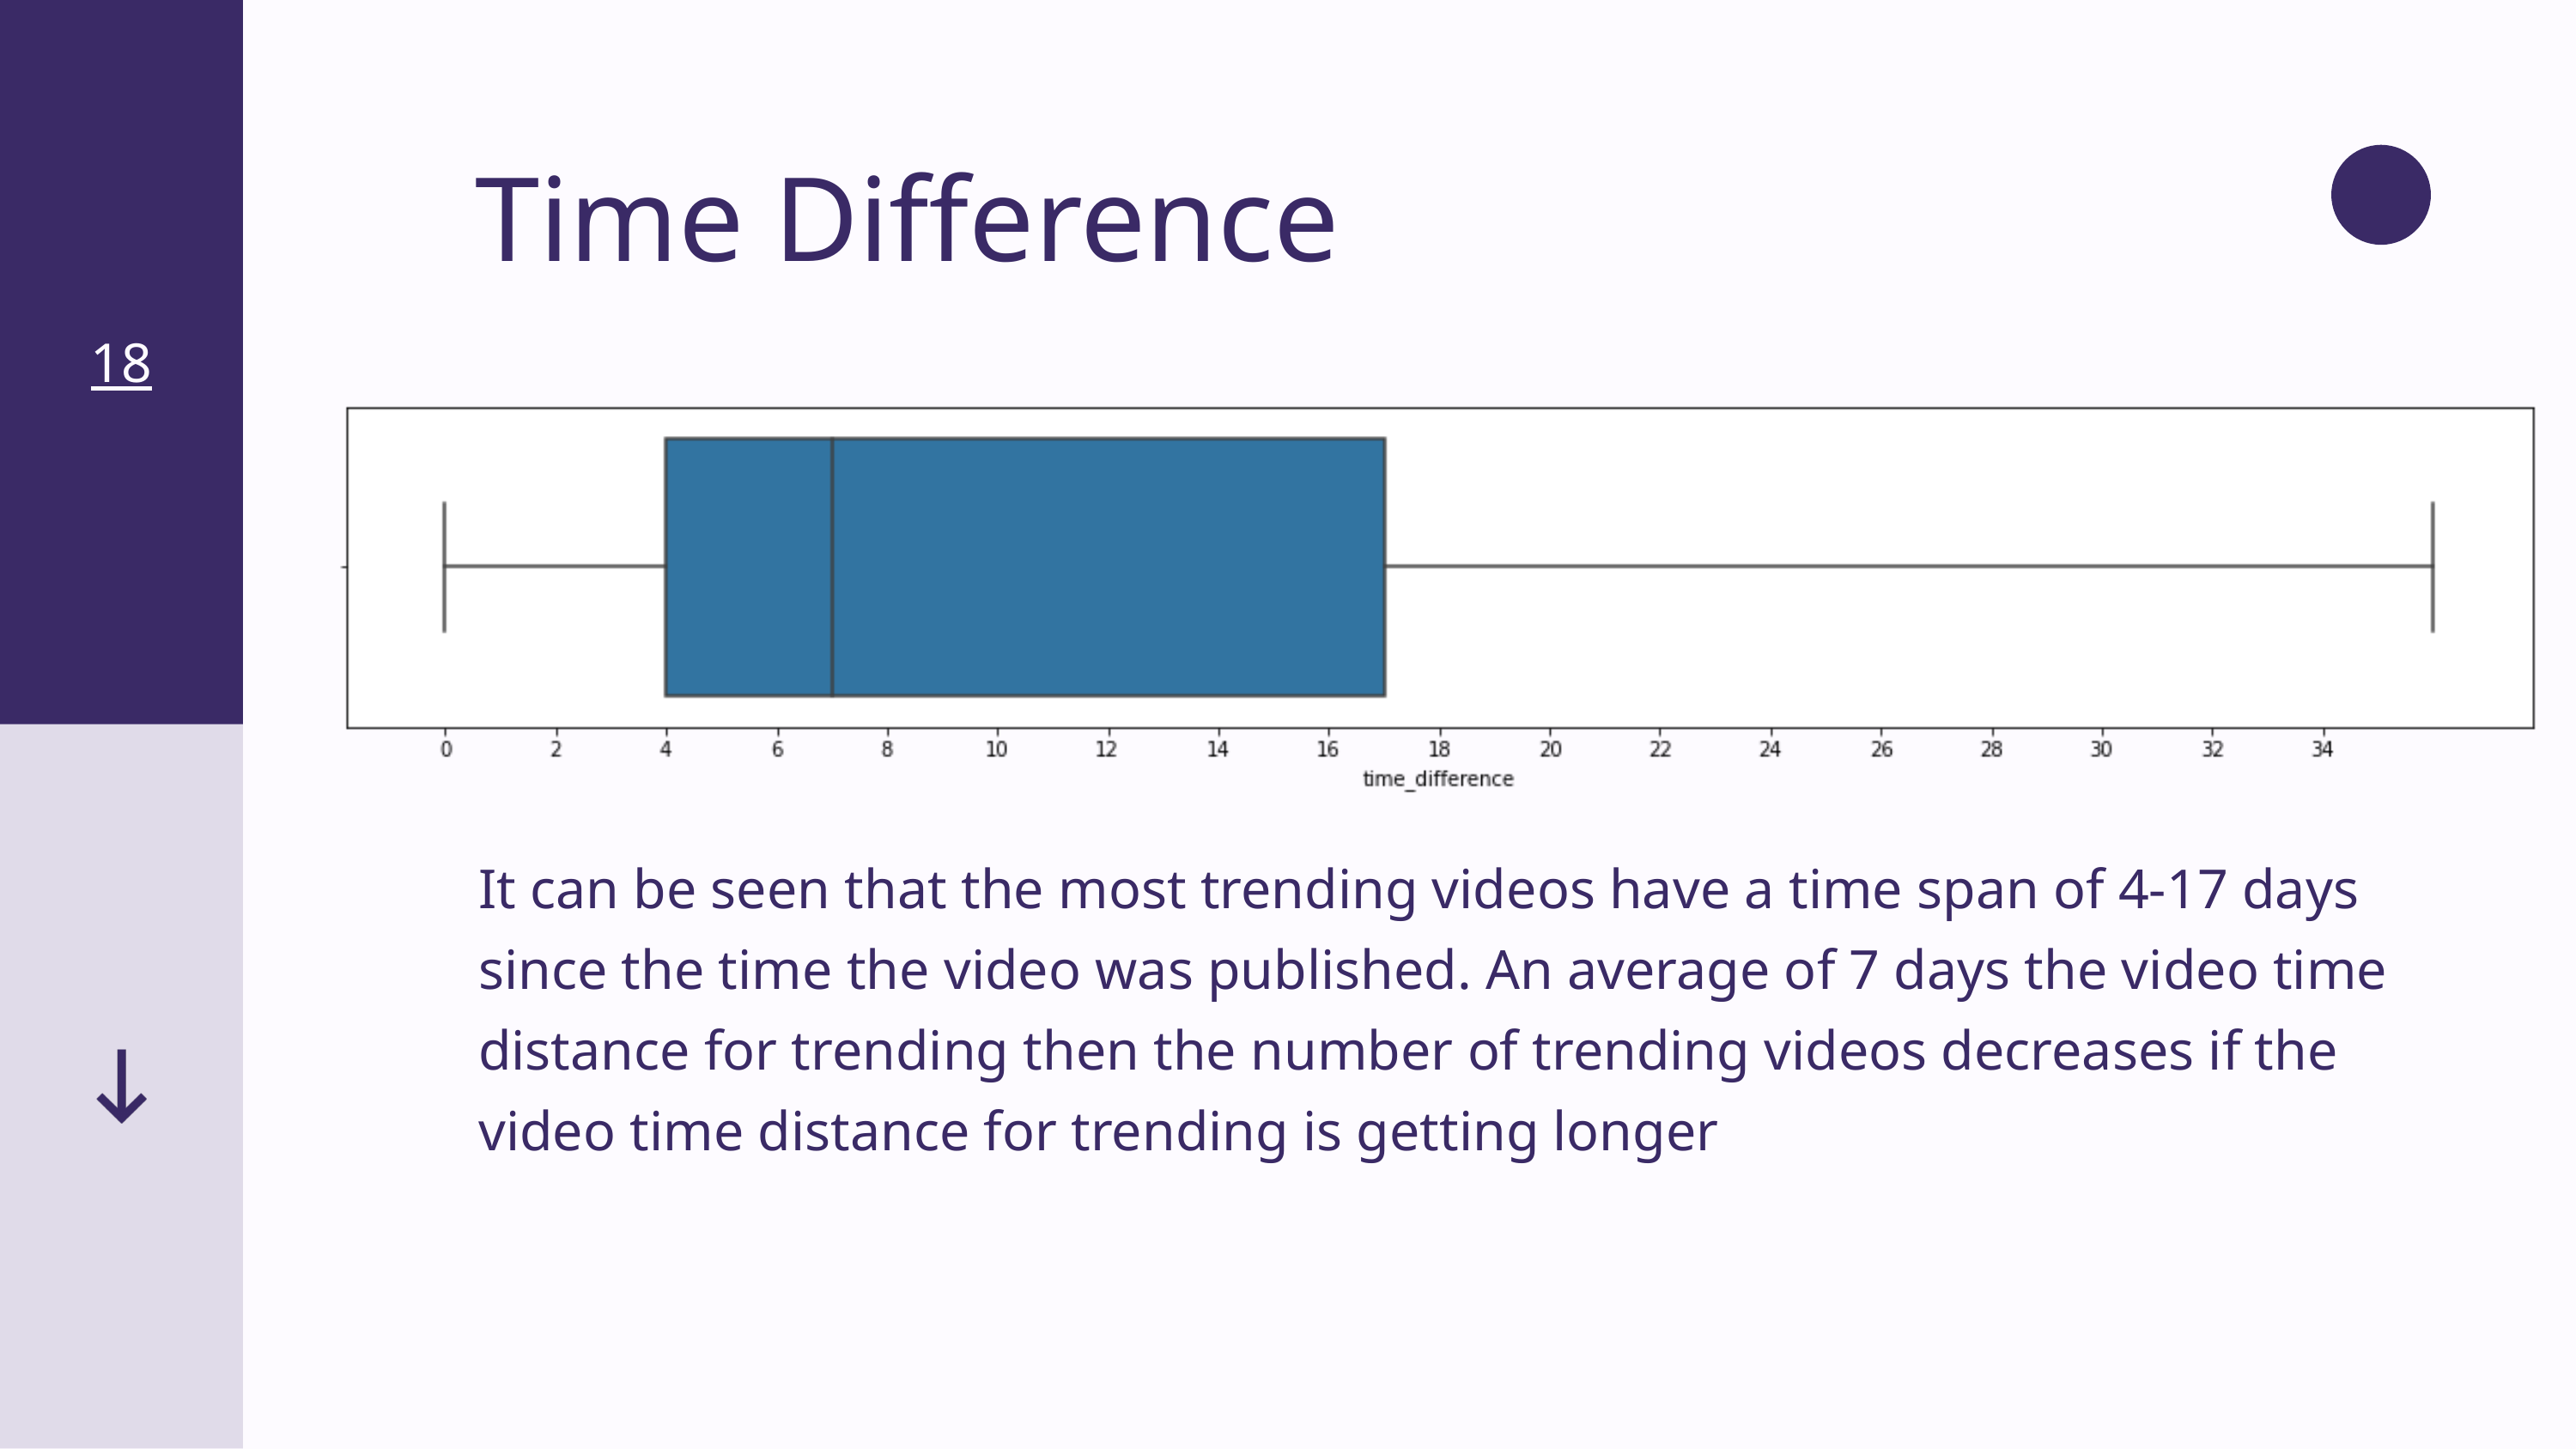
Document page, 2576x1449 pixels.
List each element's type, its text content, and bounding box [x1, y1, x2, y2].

picture [325, 394, 2546, 804]
picture [83, 1050, 160, 1124]
text_box 18 [64, 333, 179, 393]
text_box [0, 724, 243, 1449]
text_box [2330, 144, 2432, 246]
text_box Time Difference [475, 144, 2045, 285]
text_box It can be seen that the most trending videos have a time span of 4-17 days since the time the video was published. An average of 7 days the video time distance for trending then the number of trending videos decreases if the video time distance for trending is getting longer [478, 838, 2442, 1242]
text_box [0, 0, 243, 724]
